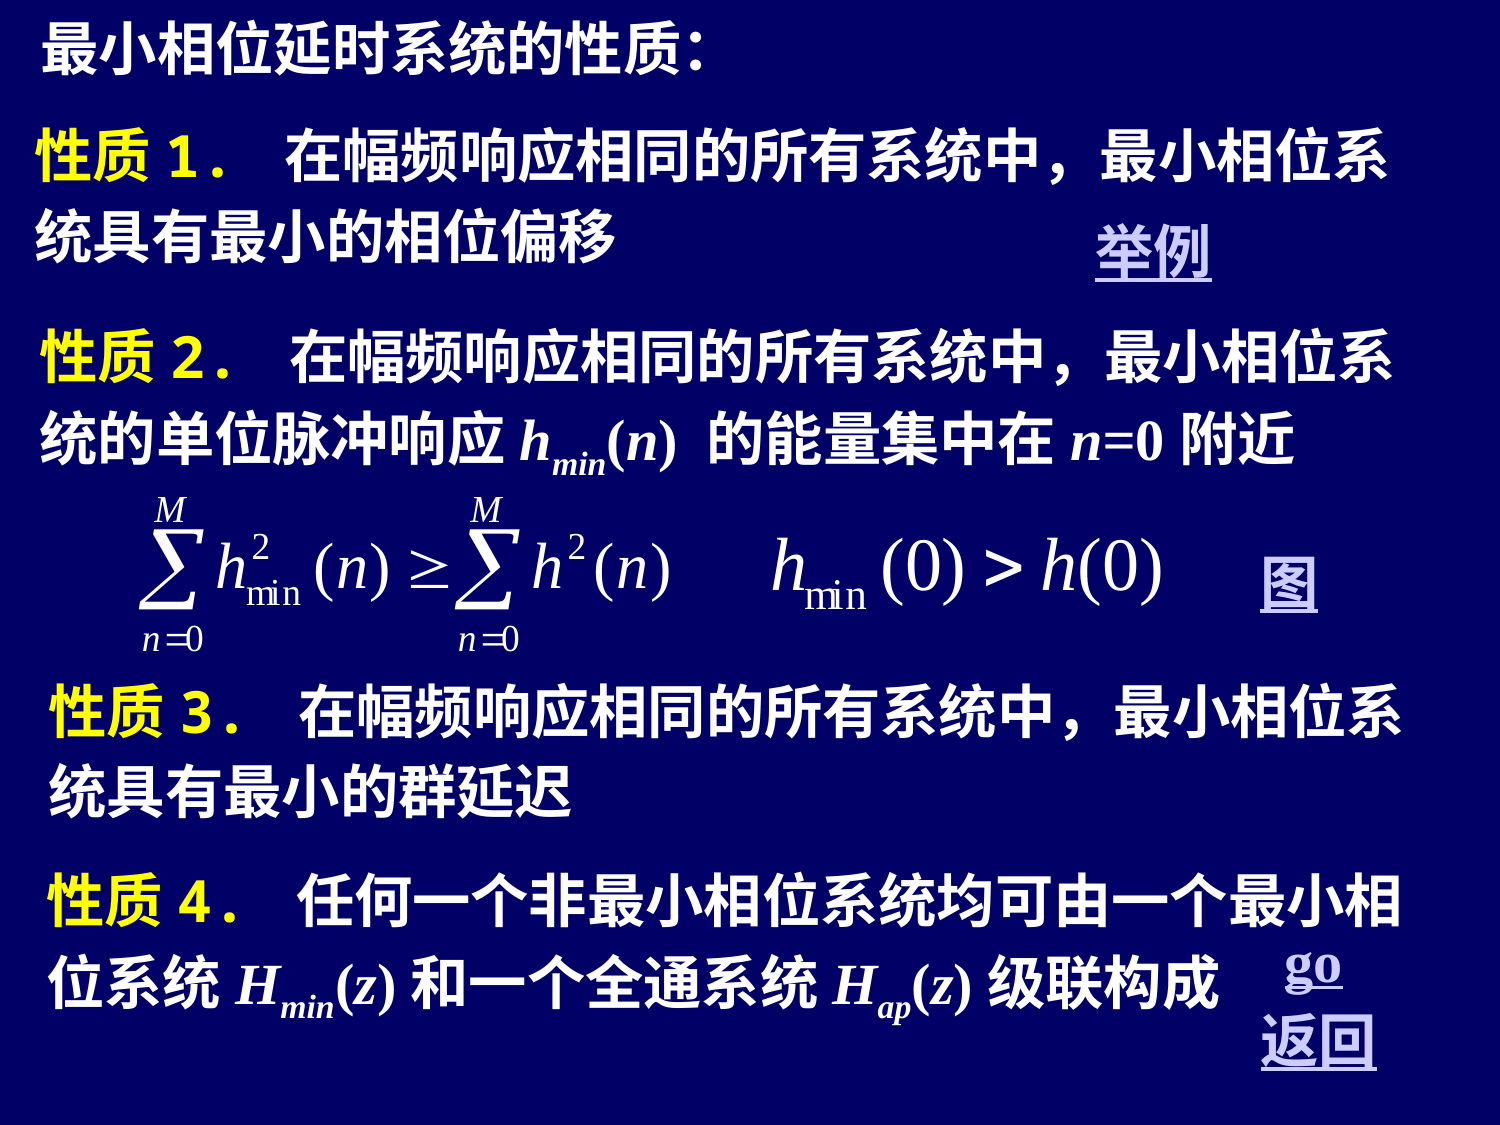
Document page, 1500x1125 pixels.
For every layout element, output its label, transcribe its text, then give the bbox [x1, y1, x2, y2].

text_box 最小相位延时系统的性质： [26, 10, 986, 92]
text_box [759, 515, 1175, 618]
text_box 举例 [1080, 208, 1294, 308]
text_box go [1269, 916, 1412, 997]
text_box 返回 [1246, 997, 1424, 1097]
text_box 性质2. 在幅频响应相同的所有系统中，最小相位系统的单位脉冲响应hmin(n) 的能量集中在n=0附近 [24, 302, 1431, 490]
text_box 图 [1245, 538, 1387, 638]
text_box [129, 479, 679, 661]
text_box 性质3. 在幅频响应相同的所有系统中，最小相位系统具有最小的群延迟 [34, 656, 1440, 833]
text_box 性质4. 任何一个非最小相位系统均可由一个最小相位系统Hmin(z)和一个全通系统Hap(z)级联构成 [31, 846, 1438, 1033]
text_box 性质1. 在幅频响应相同的所有系统中，最小相位系统具有最小的相位偏移 [20, 101, 1426, 278]
